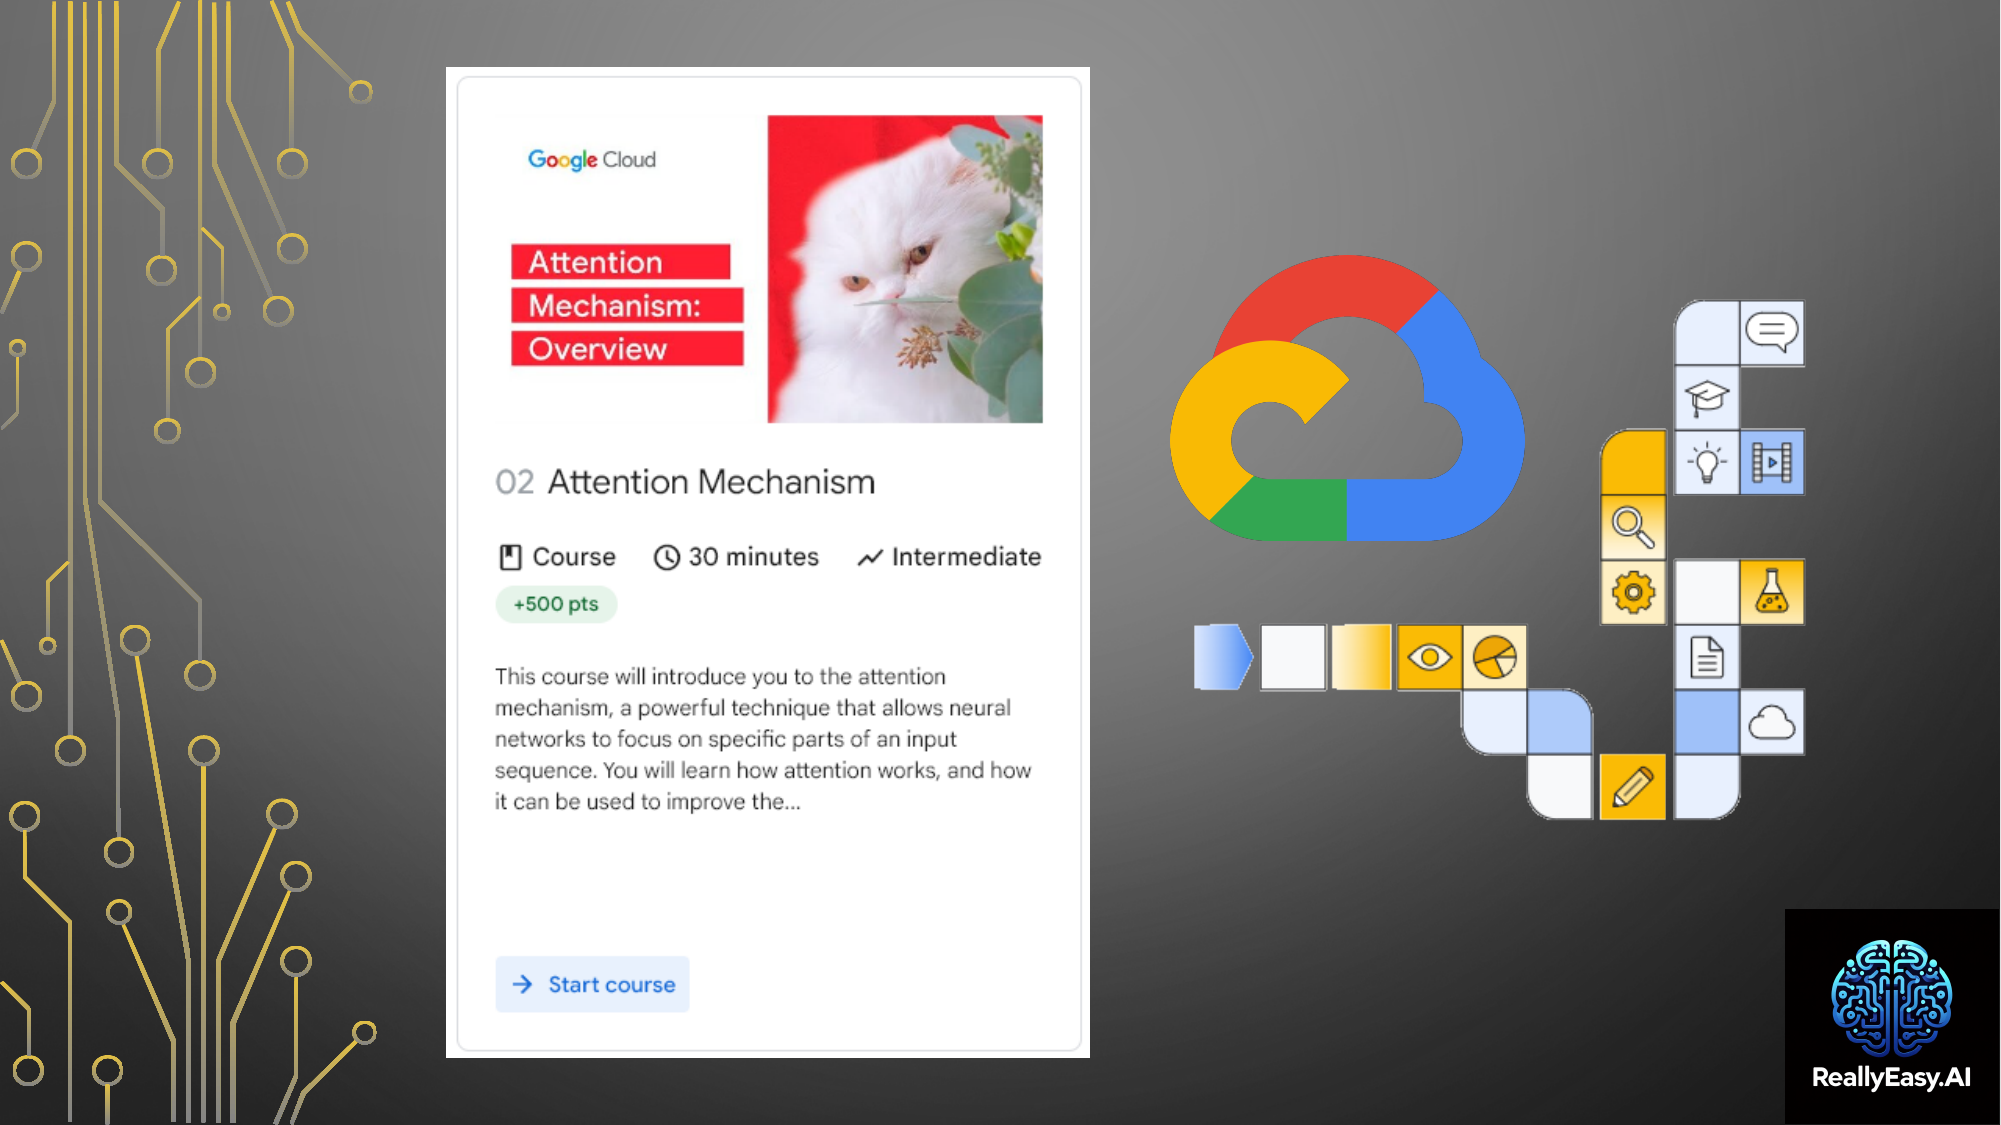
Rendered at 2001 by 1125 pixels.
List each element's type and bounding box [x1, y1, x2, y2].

picture [445, 66, 1090, 1058]
picture [1784, 909, 2000, 1124]
text_box [1157, 255, 1893, 853]
